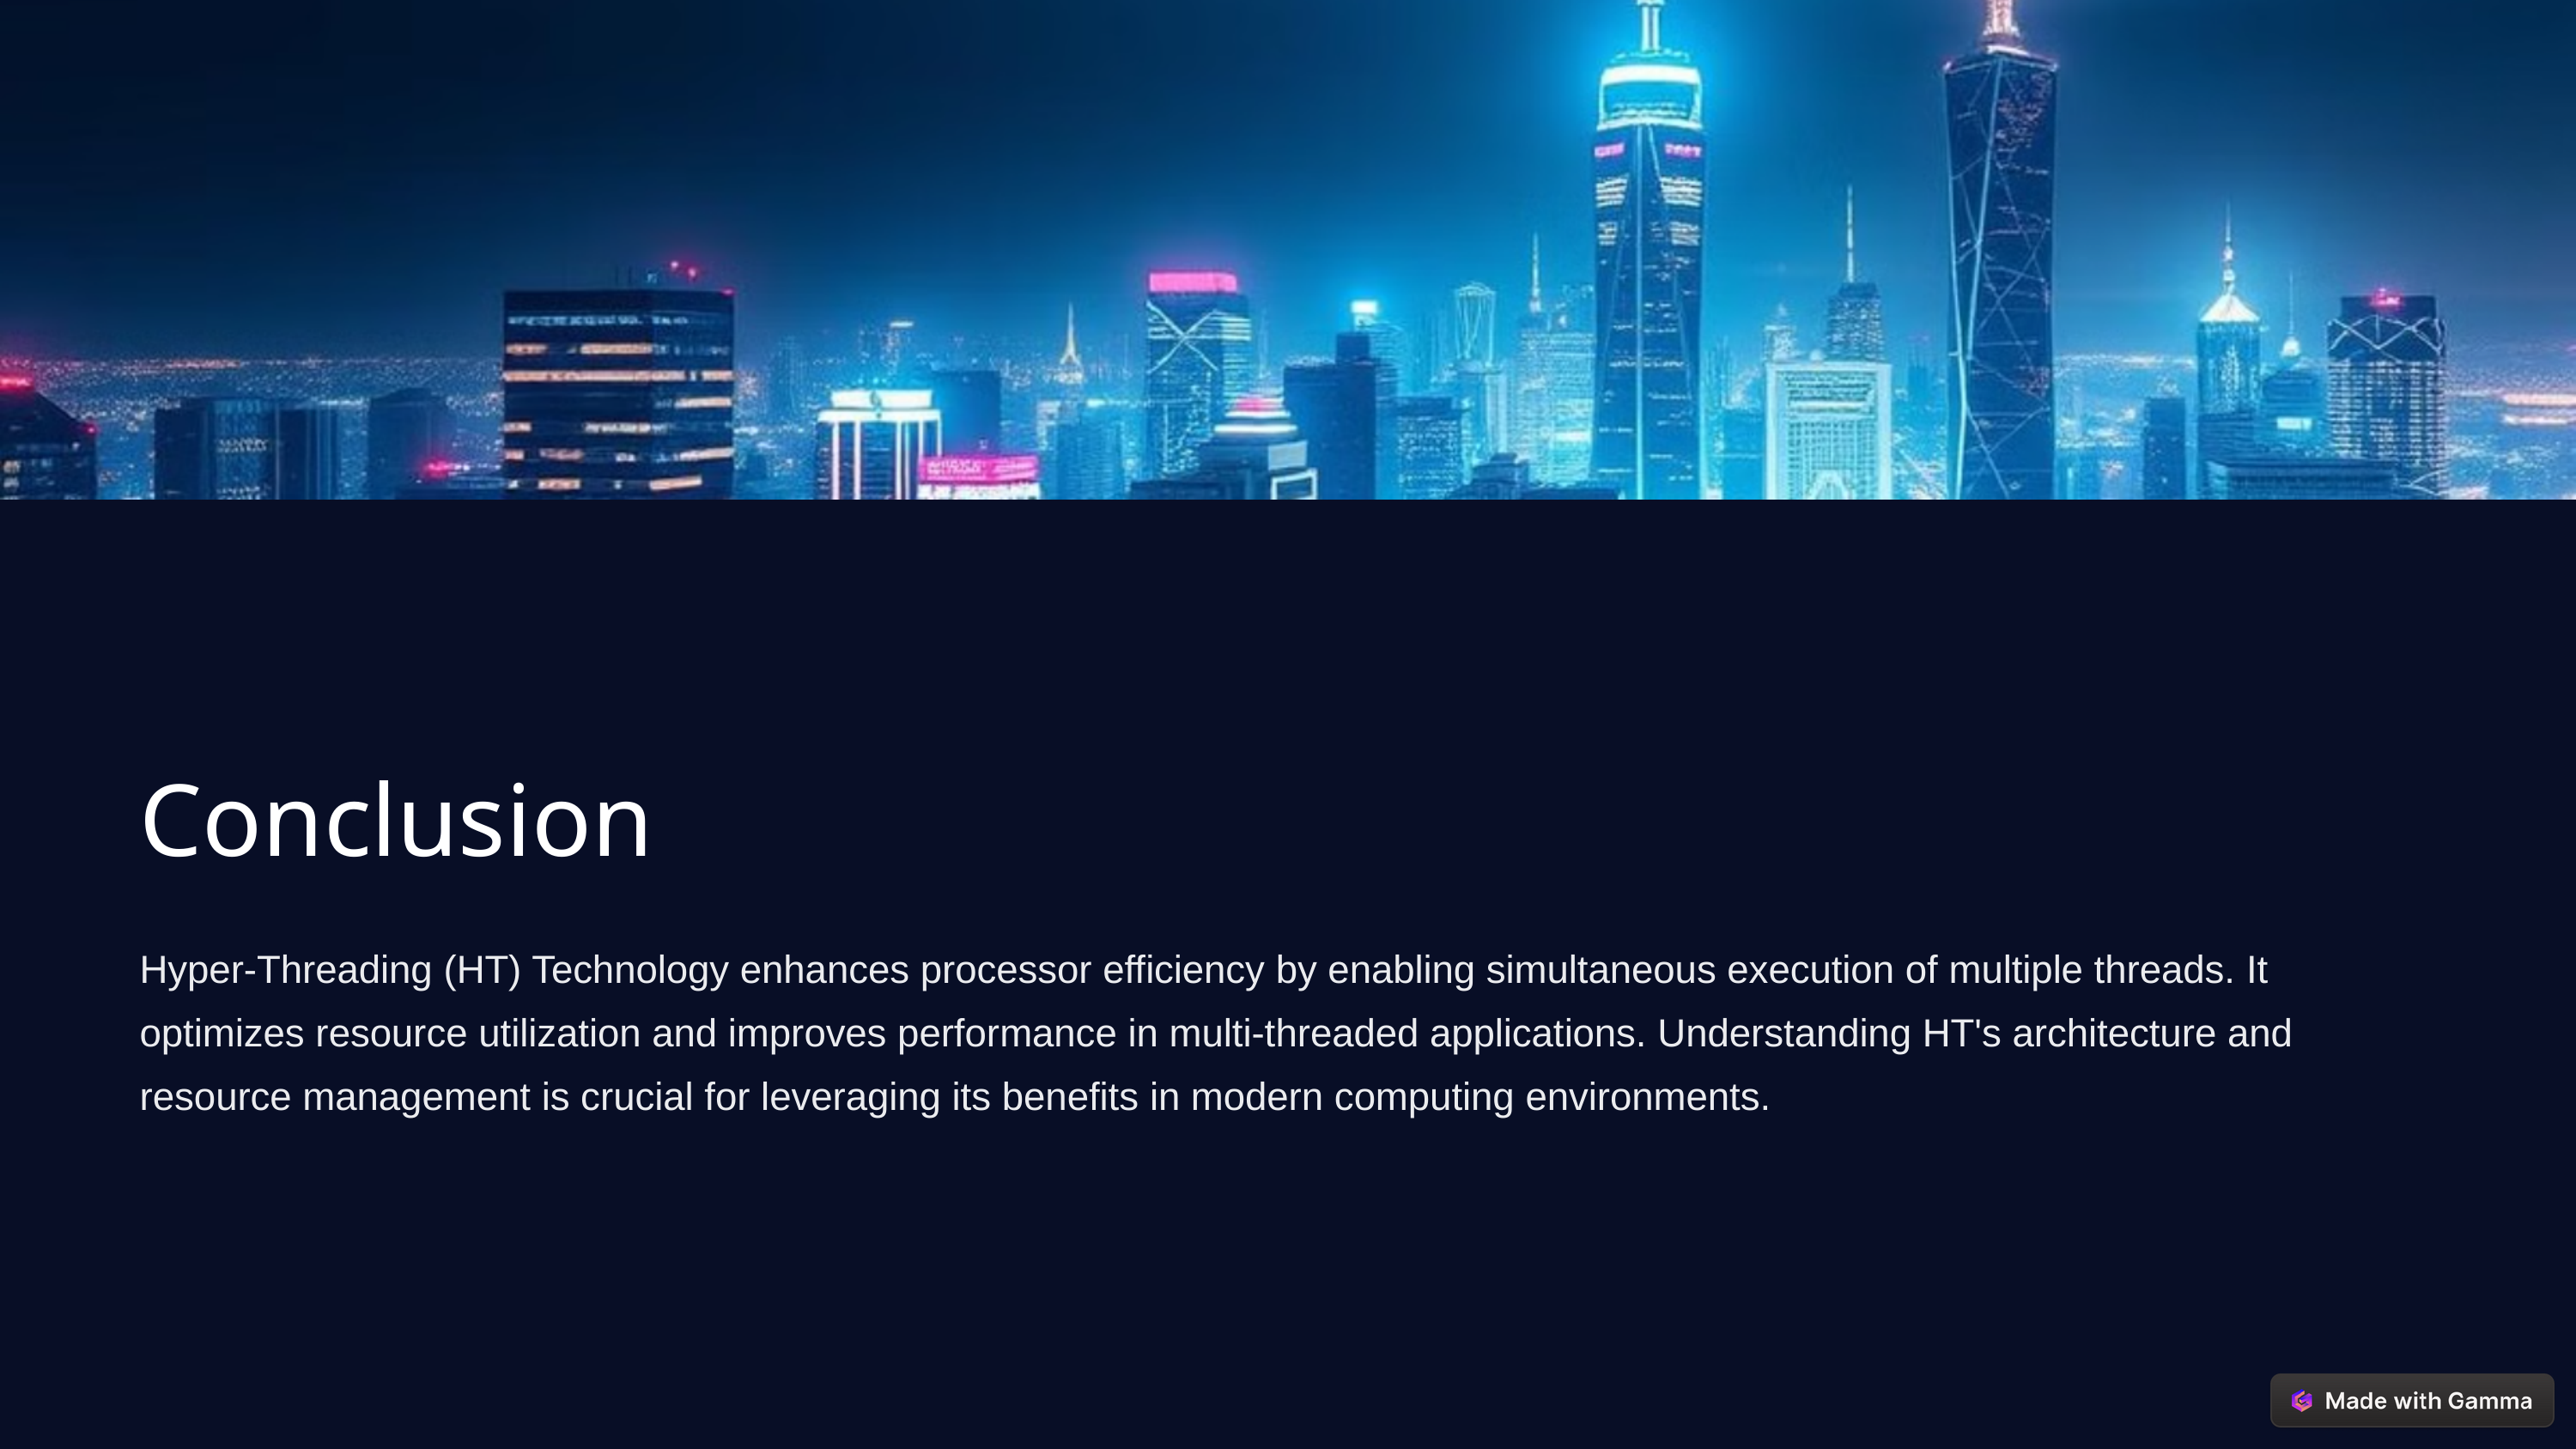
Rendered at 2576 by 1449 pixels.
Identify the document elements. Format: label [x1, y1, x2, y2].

text_box [0, 0, 2576, 1449]
text_box [139, 753, 1139, 879]
text_box [139, 937, 2437, 1194]
